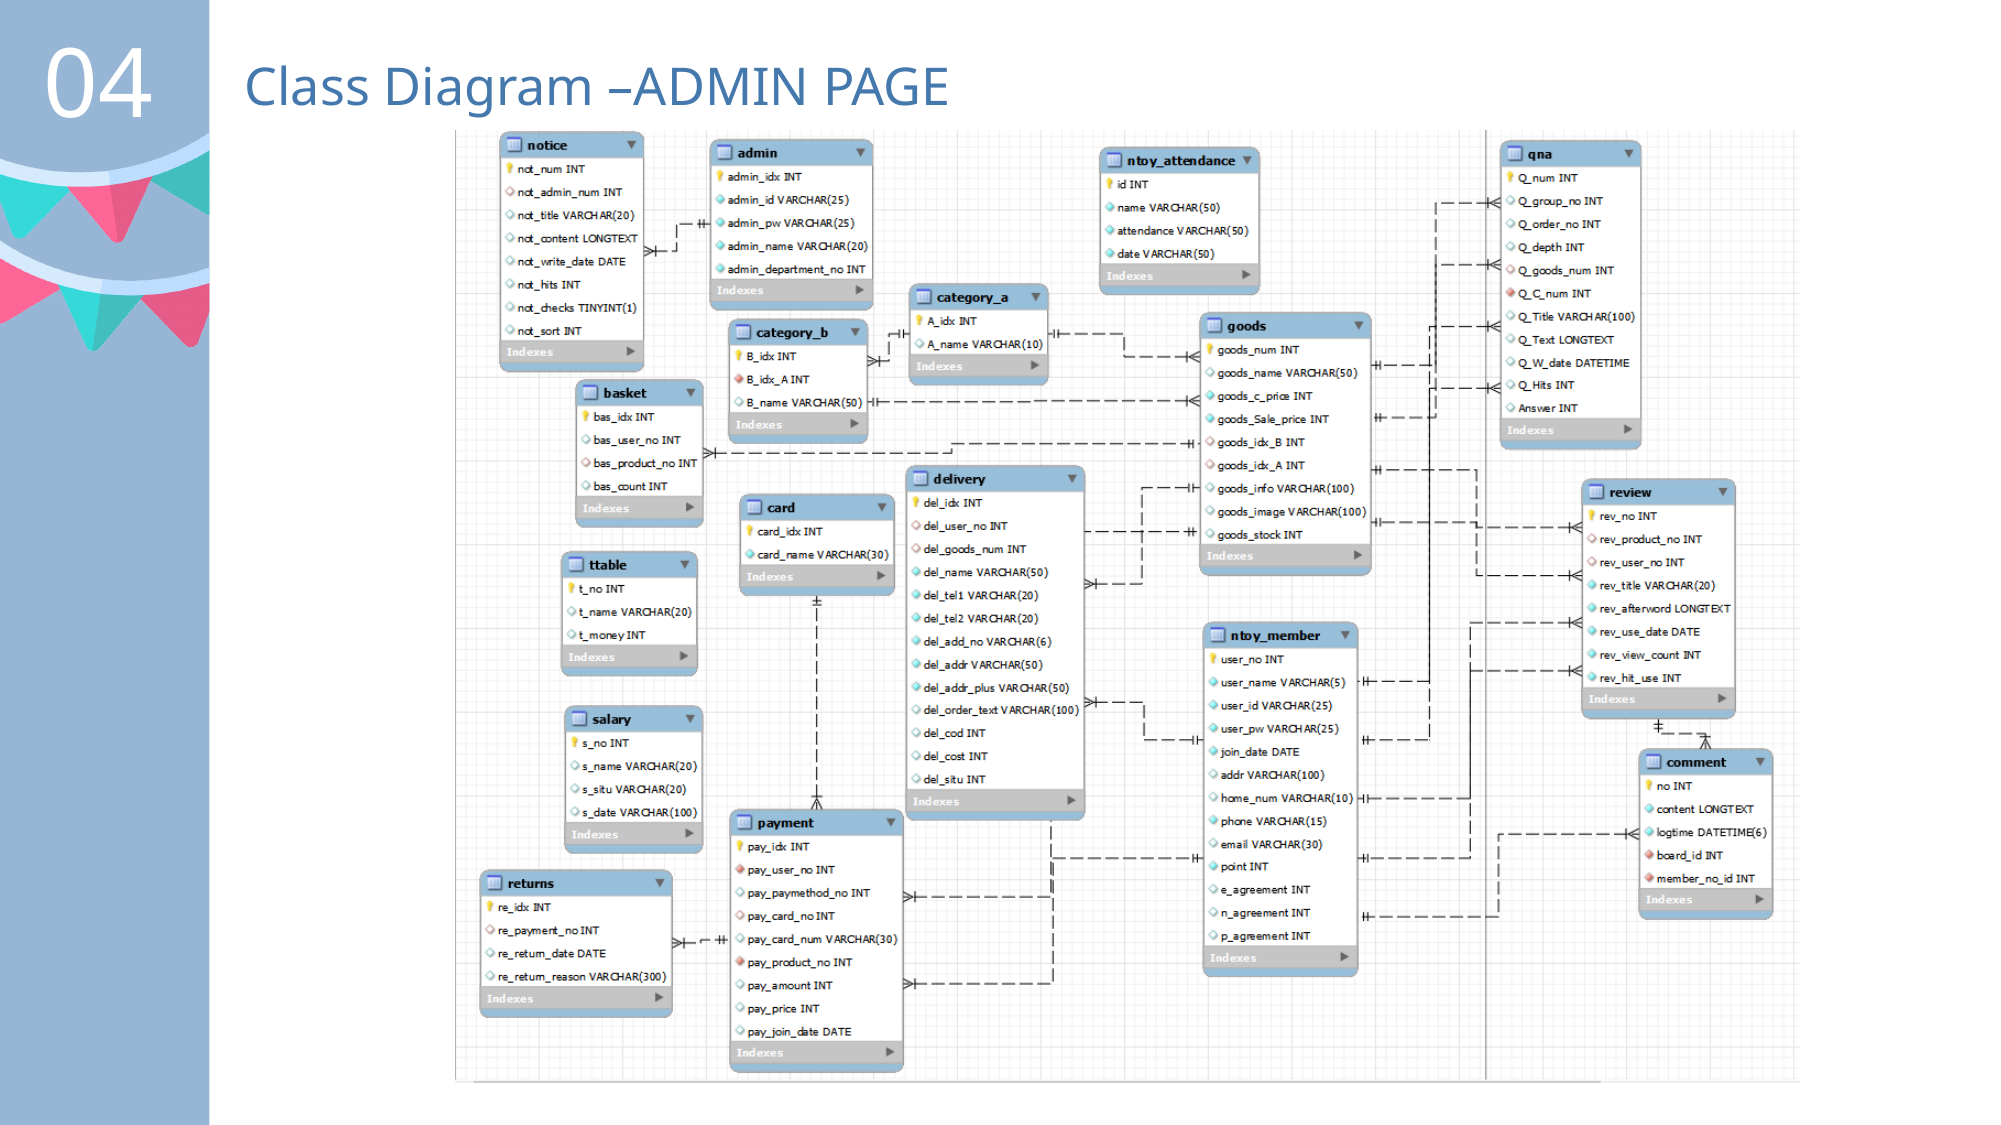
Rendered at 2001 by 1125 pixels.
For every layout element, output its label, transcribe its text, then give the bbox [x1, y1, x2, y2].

text_box [0, 0, 211, 129]
text_box [0, 355, 211, 1125]
picture [455, 130, 1801, 1083]
text_box 04 [28, 14, 277, 144]
text_box Class Diagram –ADMIN PAGE [230, 46, 1528, 124]
picture [0, 130, 210, 351]
